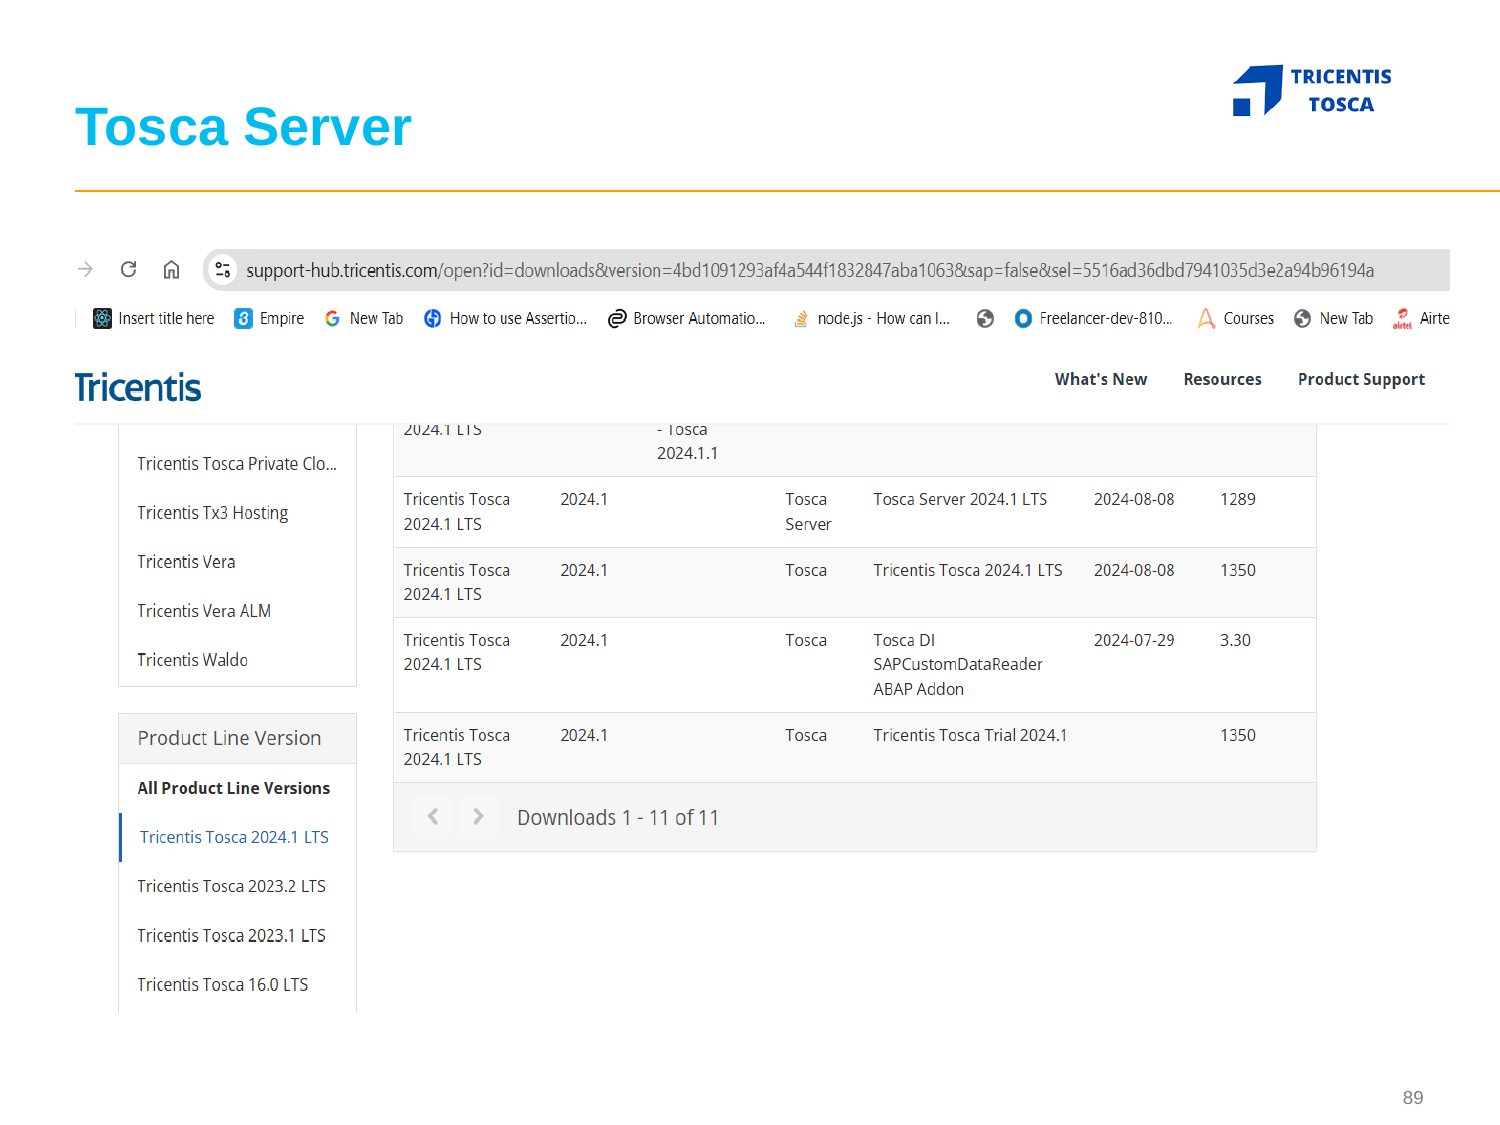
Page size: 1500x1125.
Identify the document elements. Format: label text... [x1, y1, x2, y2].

picture [75, 249, 1451, 1014]
title Tosca Server [75, 27, 1422, 157]
